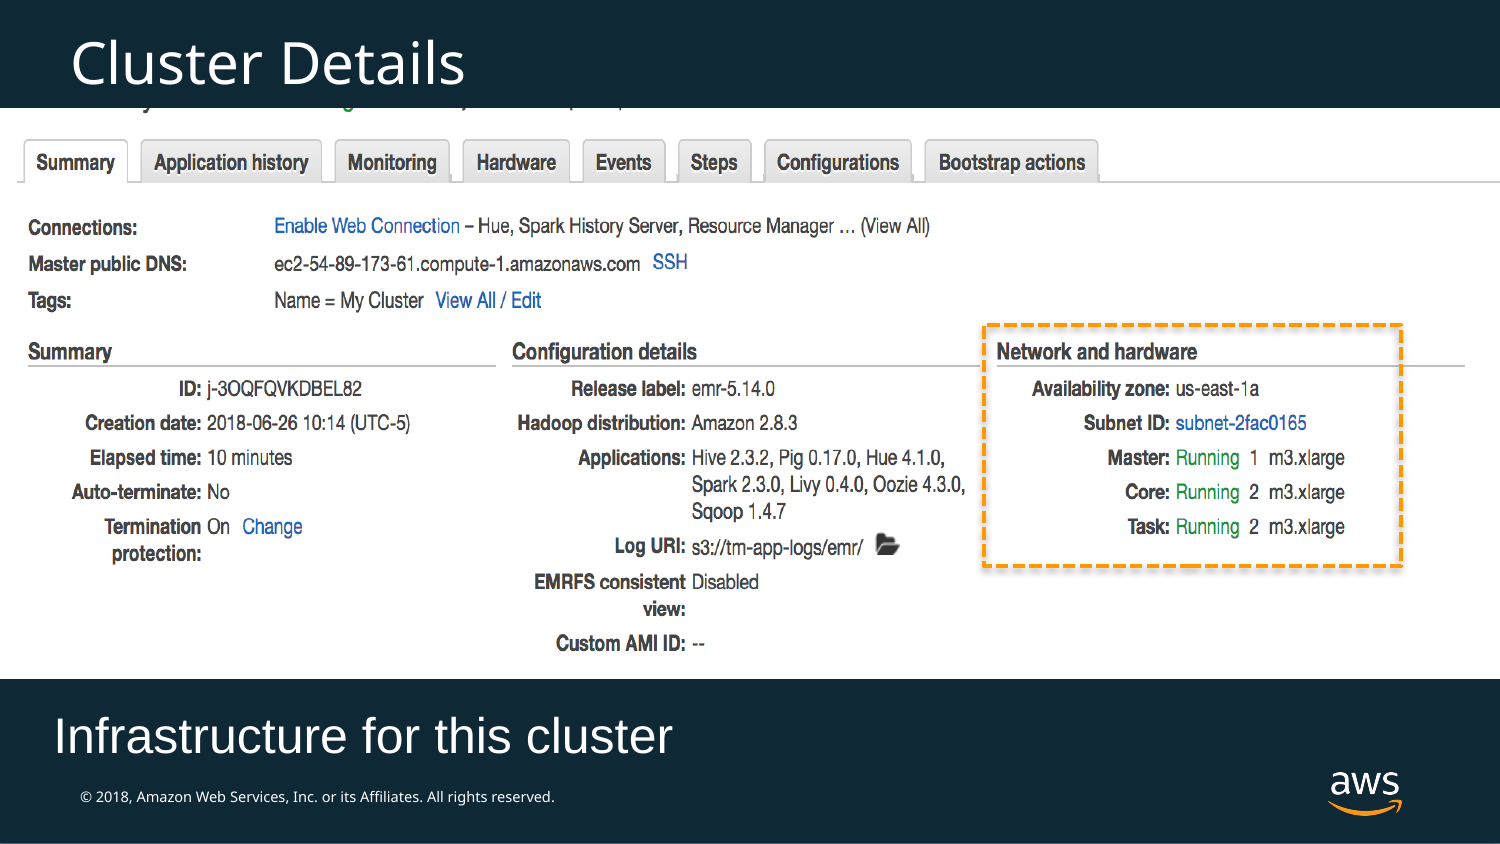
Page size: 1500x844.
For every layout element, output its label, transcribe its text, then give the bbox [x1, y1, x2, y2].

text_box [206, 687, 1256, 791]
text_box Infrastructure for this cluster [38, 696, 1041, 772]
picture [0, 107, 1500, 679]
title Cluster Details [55, 18, 1402, 106]
picture [1328, 772, 1402, 816]
